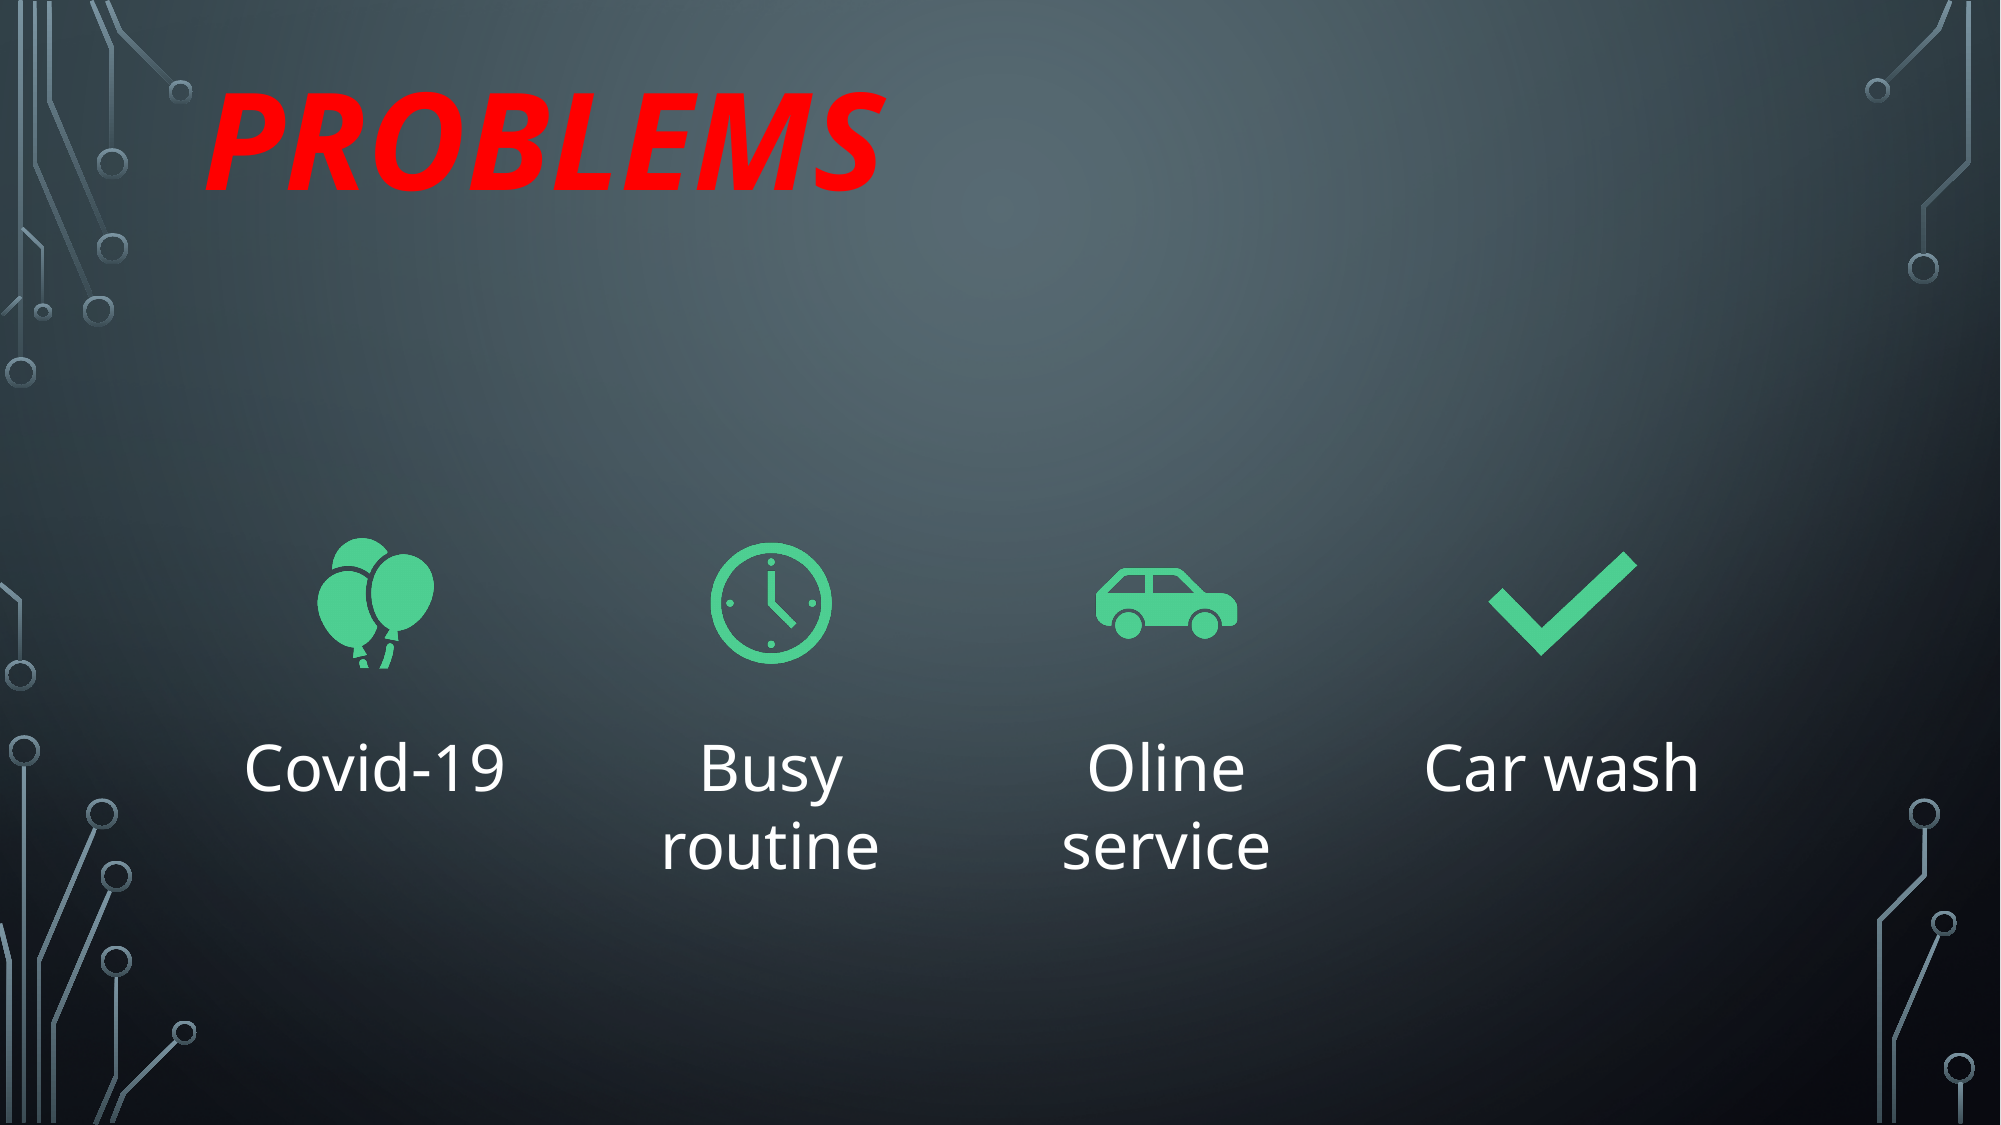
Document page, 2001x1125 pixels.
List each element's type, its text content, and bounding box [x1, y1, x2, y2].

title PROBLEMS [187, 46, 1813, 247]
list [156, 280, 1782, 1092]
